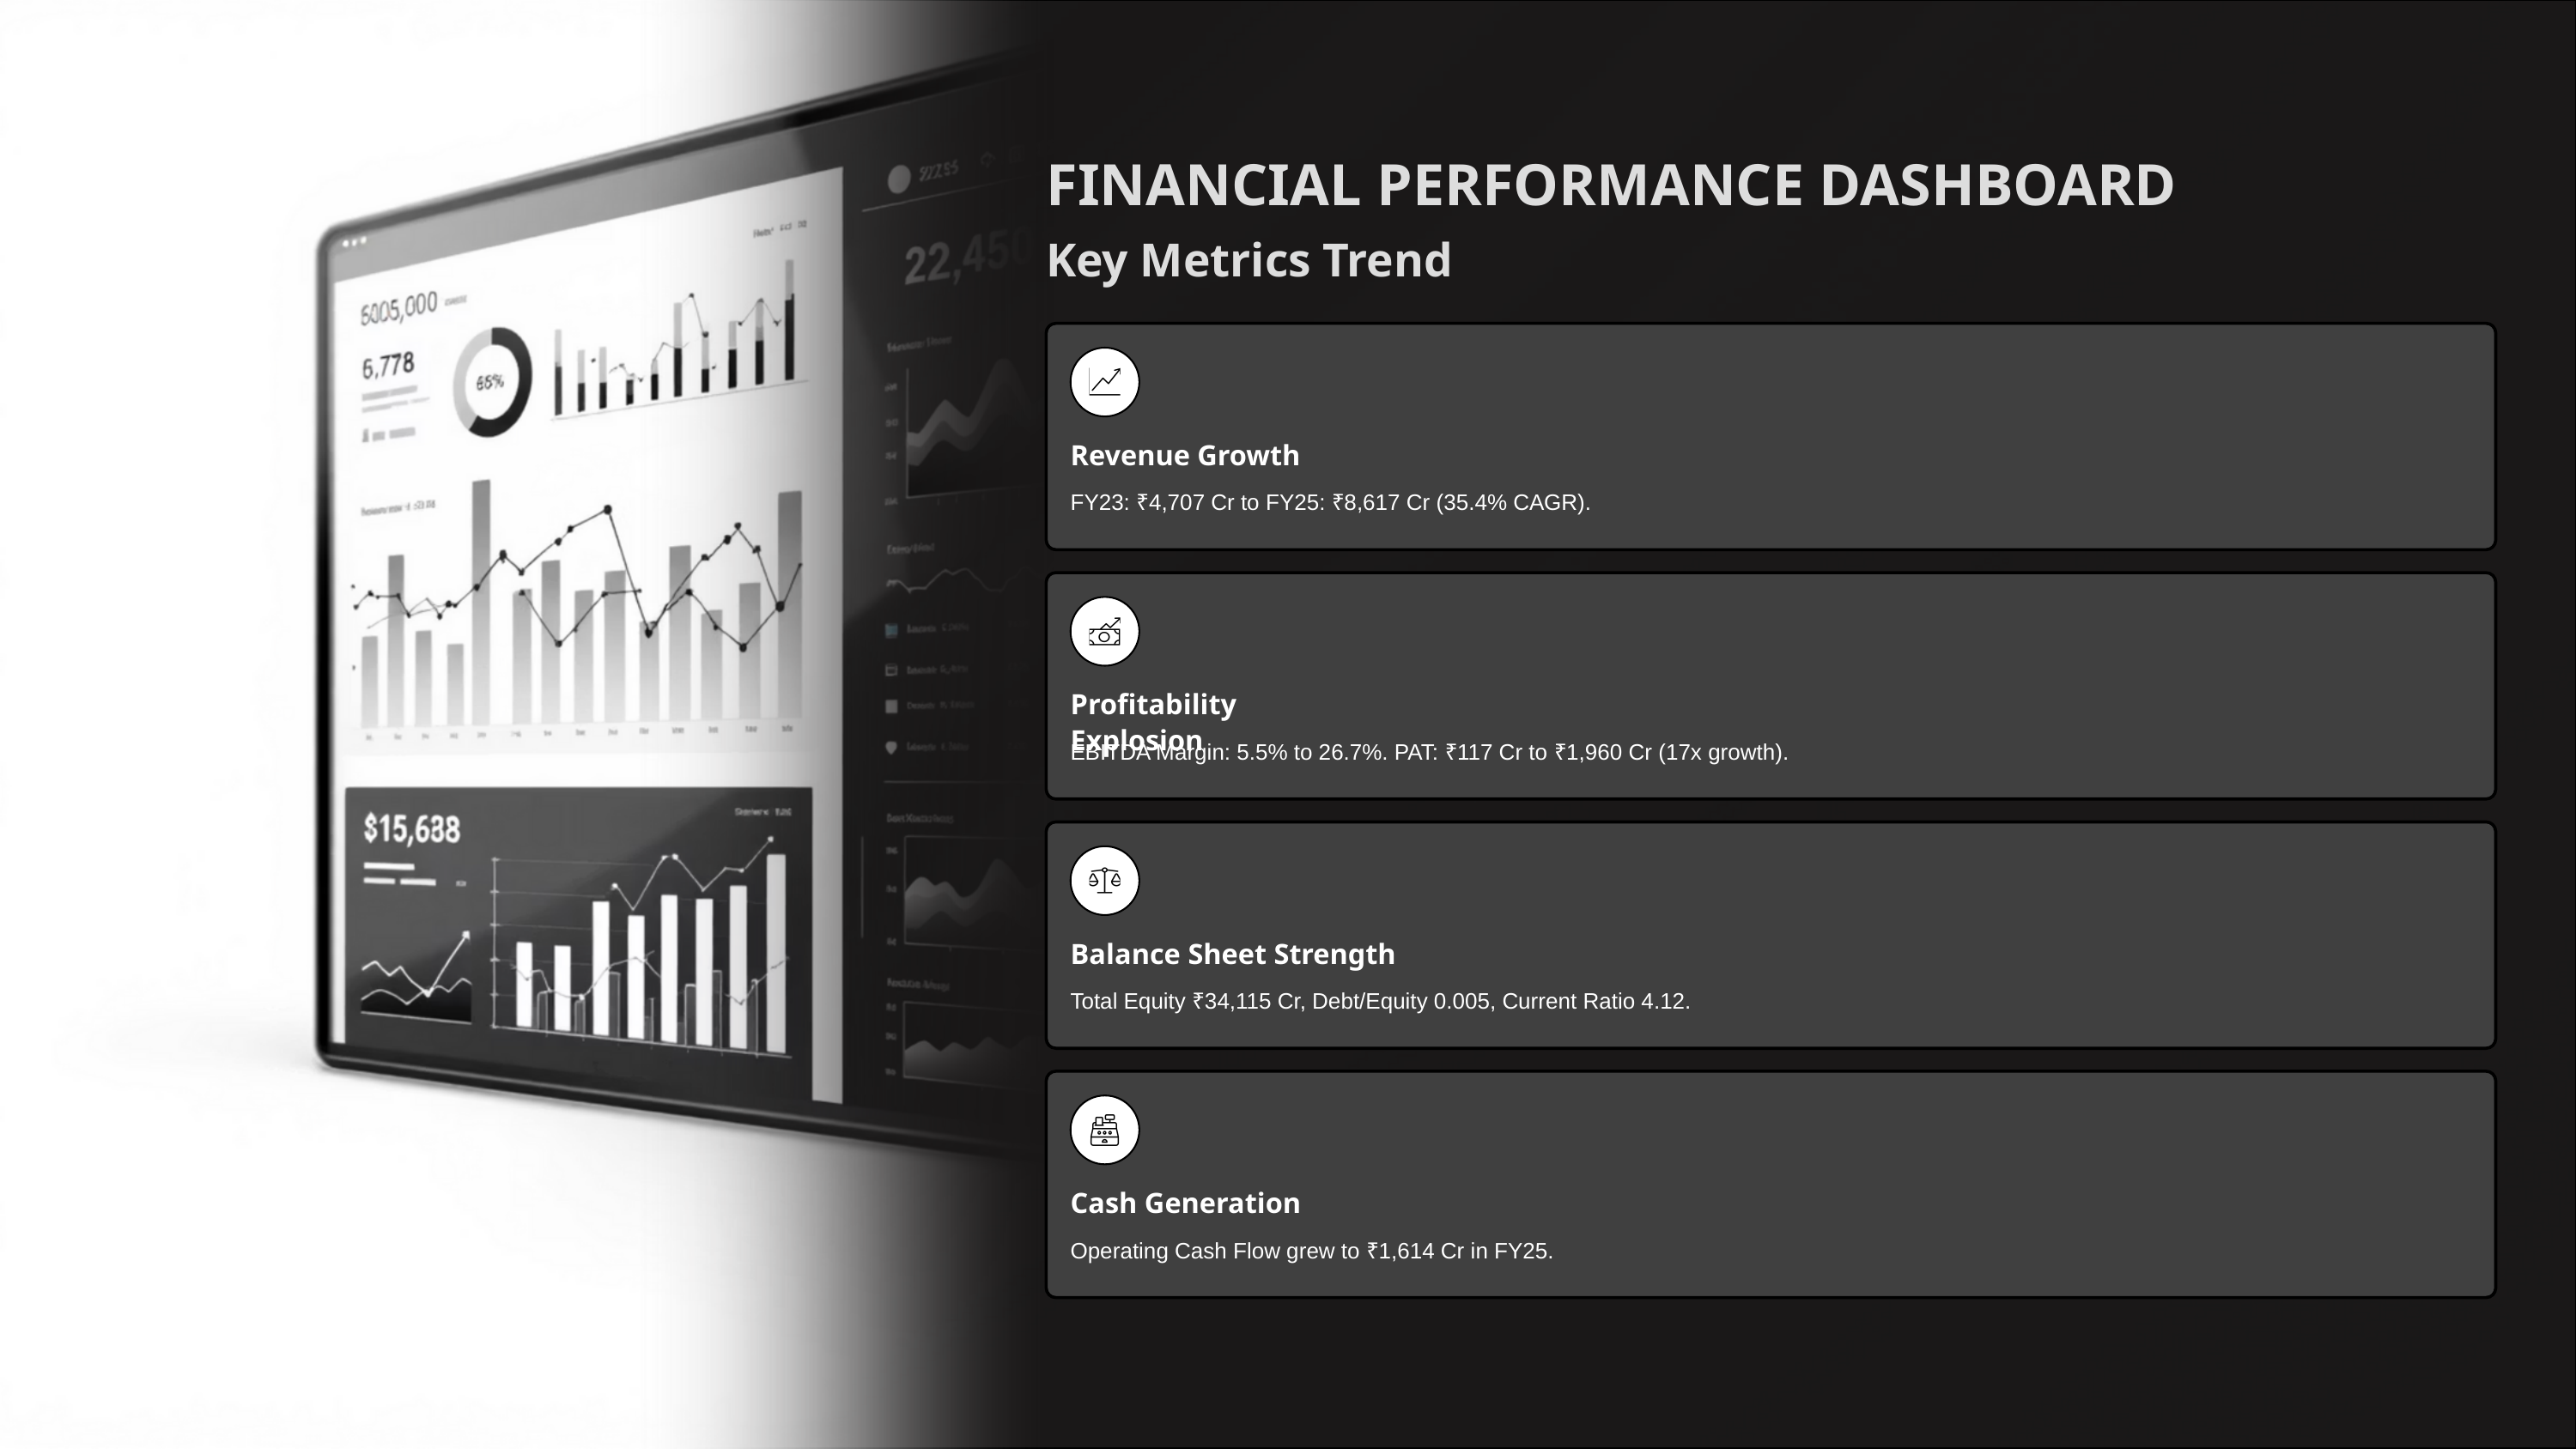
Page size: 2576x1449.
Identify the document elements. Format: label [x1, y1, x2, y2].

text_box [1045, 322, 2497, 551]
text_box [1070, 347, 1139, 417]
text_box [1045, 1070, 2497, 1299]
text_box [1045, 821, 2497, 1050]
text_box [1070, 846, 1139, 916]
text_box [1070, 597, 1139, 666]
text_box [1070, 1094, 1139, 1165]
text_box [1045, 572, 2497, 800]
text_box [0, 0, 2576, 1449]
